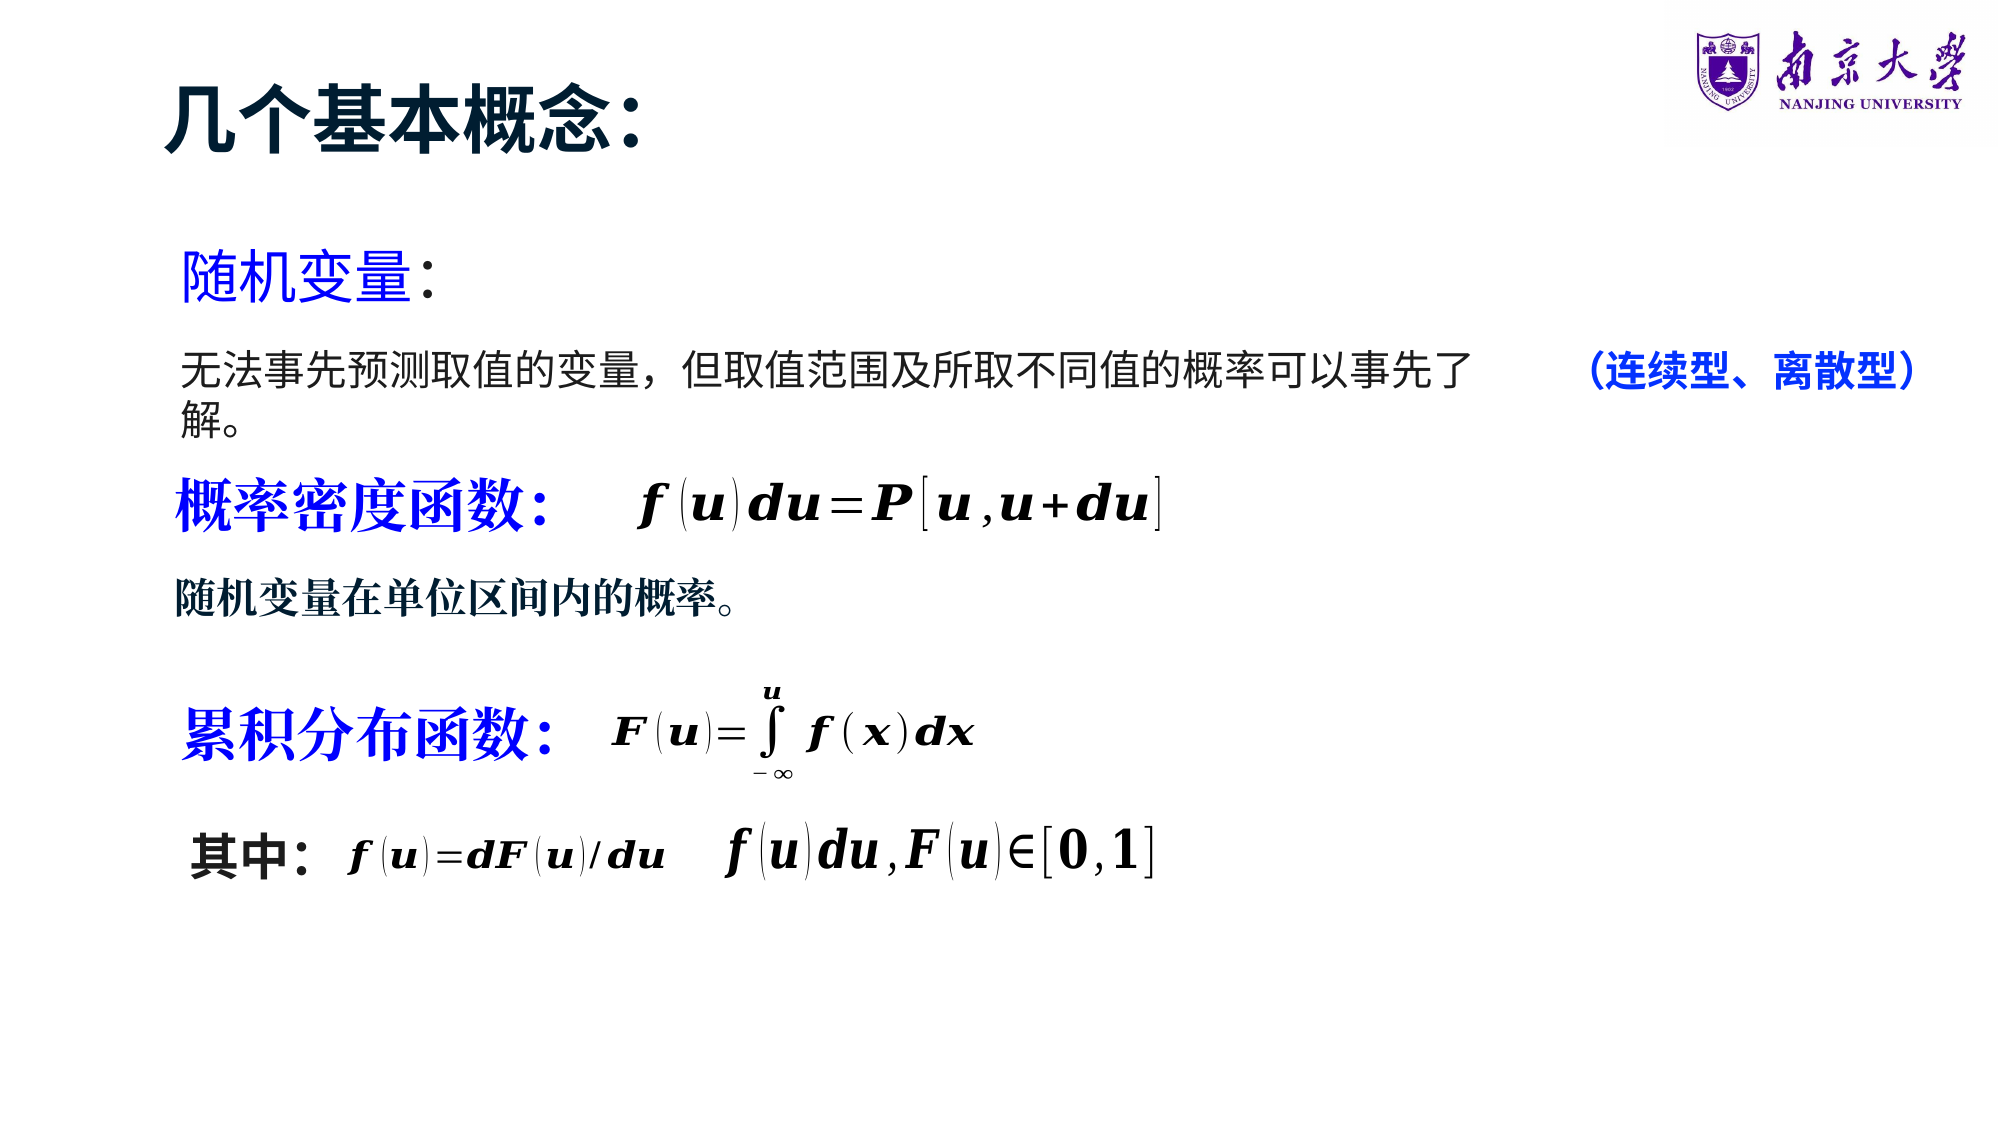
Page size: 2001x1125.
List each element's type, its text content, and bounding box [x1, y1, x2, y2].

text_box （连续型、离散型） [1549, 337, 1970, 403]
text_box 随机变量： 无法事先预测取值的变量，但取值范围及所取不同值的概率可以事先了解。 [172, 233, 1566, 452]
text_box 概率密度函数： 随机变量在单位区间内的概率。 [167, 461, 772, 630]
text_box 其中： [141, 818, 388, 894]
picture [1664, 0, 1998, 148]
text_box 累积分布函数： [172, 690, 608, 776]
text_box 几个基本概念： [155, 64, 811, 170]
